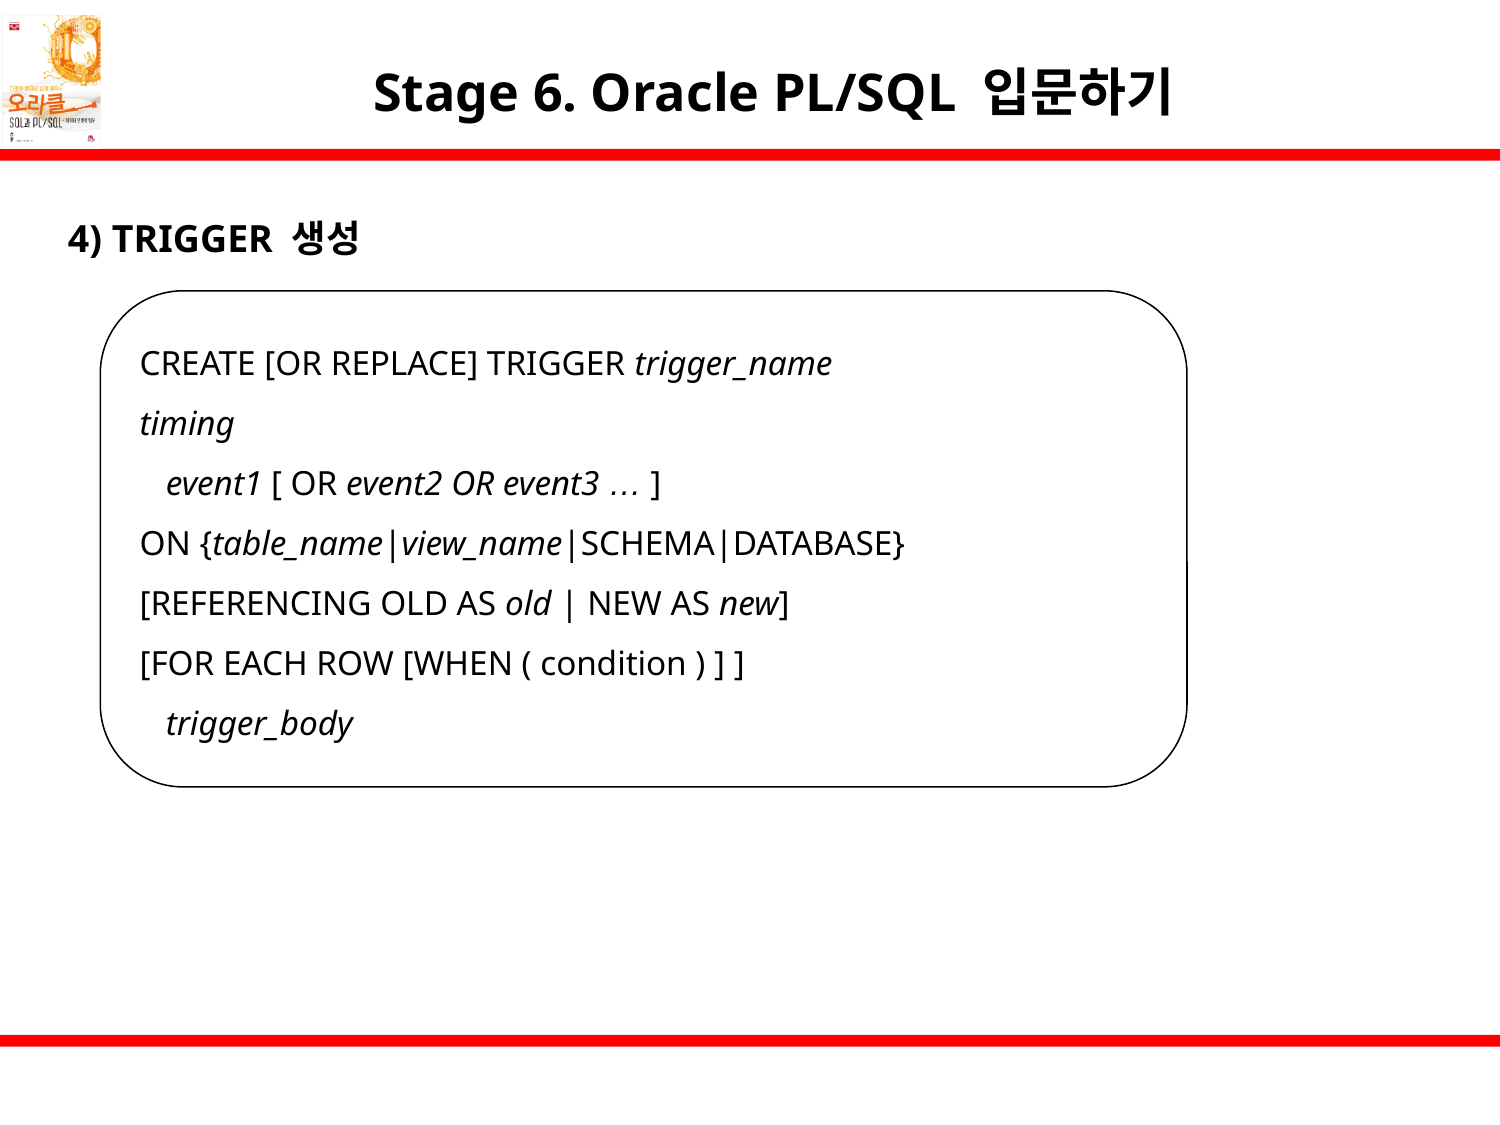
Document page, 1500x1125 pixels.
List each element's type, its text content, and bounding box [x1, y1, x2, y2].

text_box [0, 1033, 1500, 1049]
text_box CREATE [OR REPLACE] TRIGGER trigger_name timing event1 [ OR event2 OR event3 … ] ON {table_name|view_name|SCHEMA|DATABASE} [REFERENCING OLD AS old | NEW AS new] [FOR EACH ROW [WHEN ( condition ) ] ] trigger_body [100, 290, 1188, 787]
text_box Stage 6. Oracle PL/SQL 입문하기 [204, 0, 1343, 151]
picture [1, 14, 101, 150]
text_box [0, 147, 1500, 163]
text_box 4) TRIGGER 생성 [51, 182, 811, 293]
